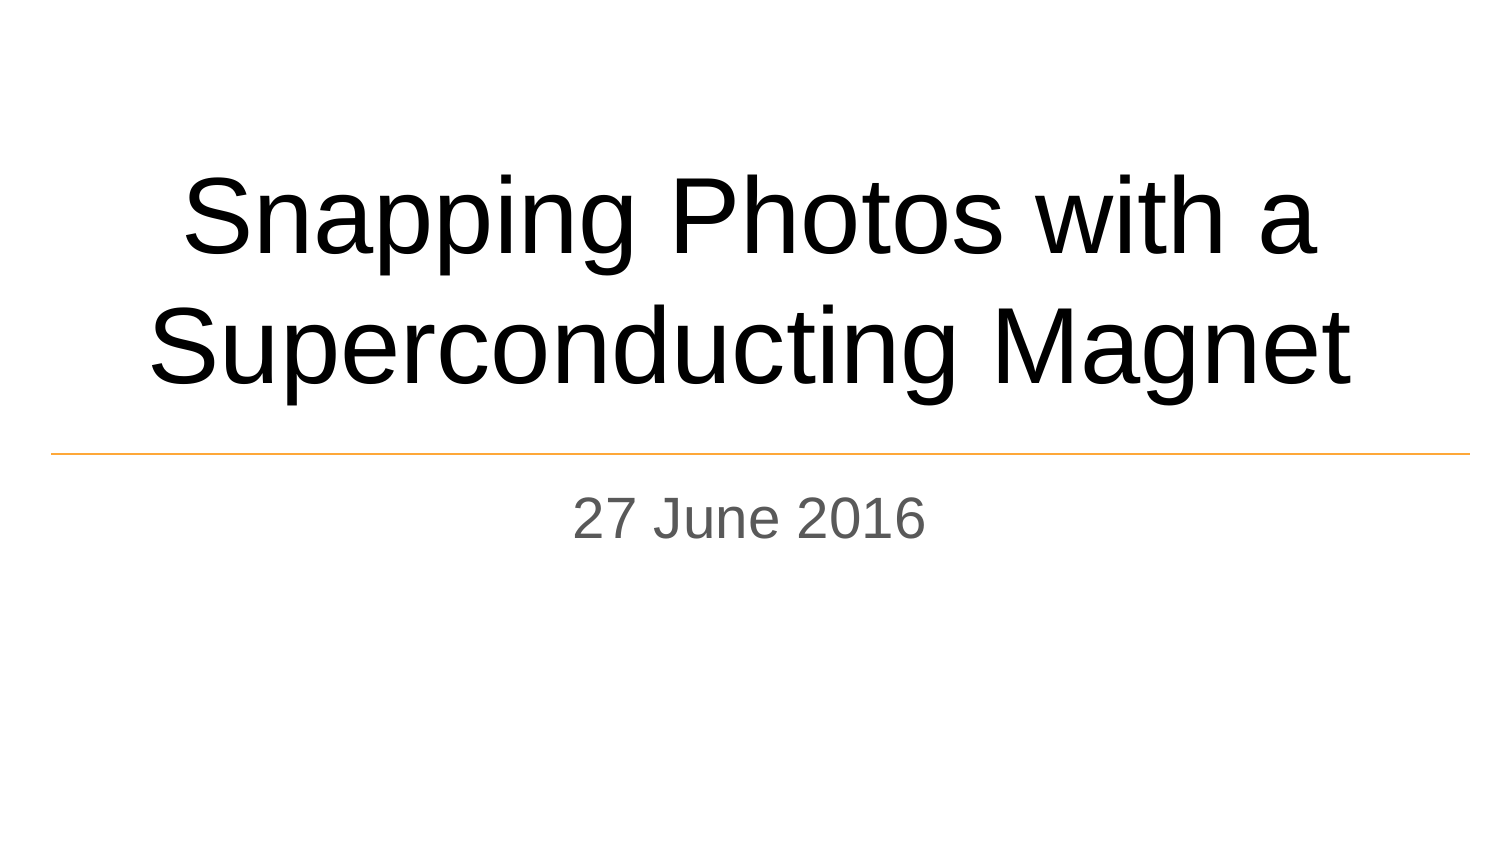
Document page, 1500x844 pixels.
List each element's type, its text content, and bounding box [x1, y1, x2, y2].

subtitle 27 June 2016 [51, 464, 1449, 595]
title Snapping Photos with a Superconducting Magnet [51, 83, 1449, 420]
